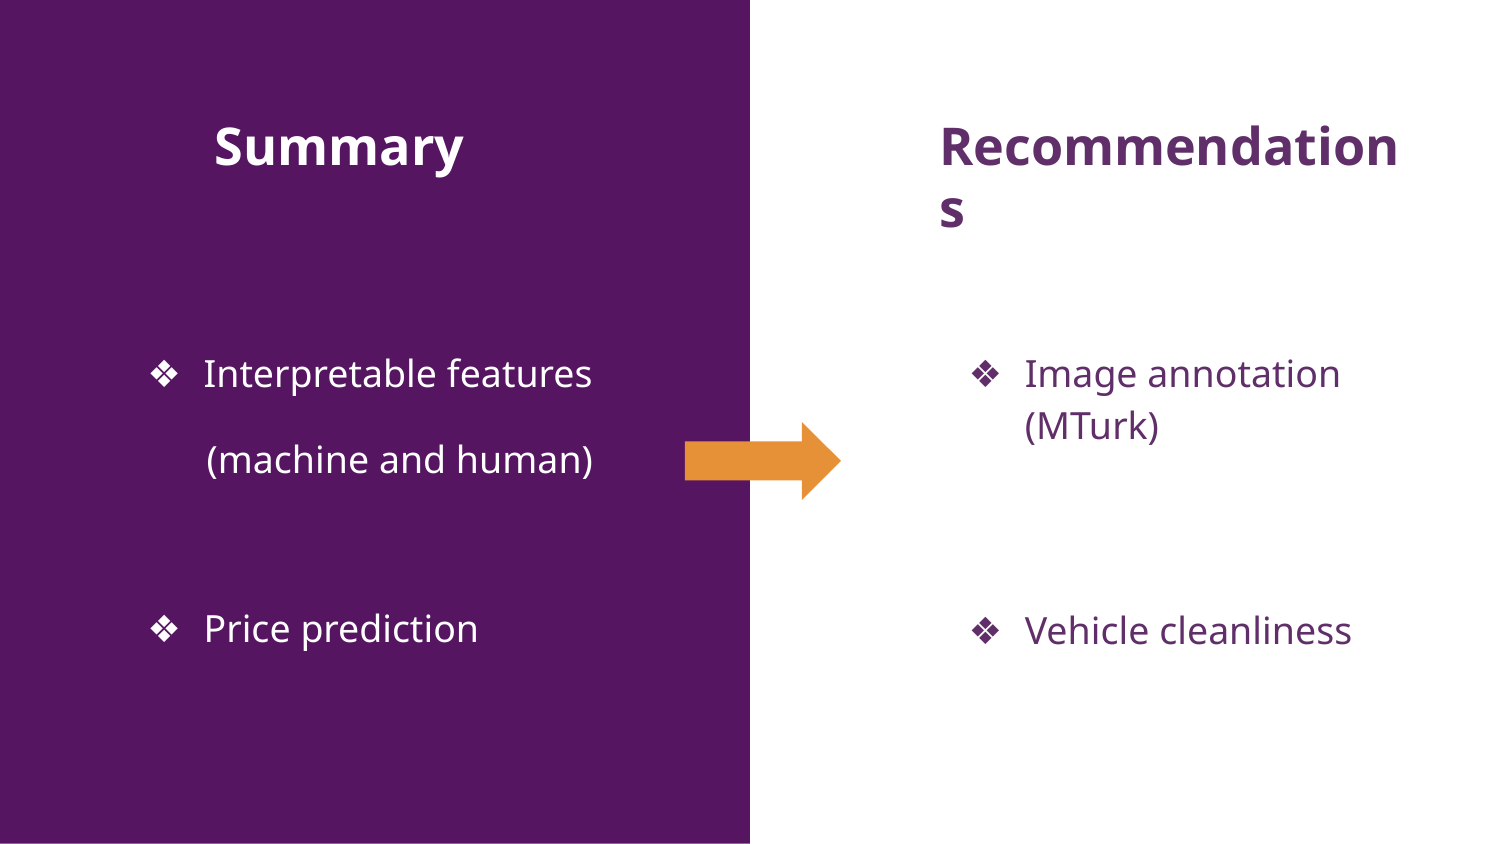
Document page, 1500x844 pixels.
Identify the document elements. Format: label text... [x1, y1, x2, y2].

title Summary [199, 98, 524, 176]
list Price prediction [113, 583, 507, 695]
text_box [0, 0, 750, 844]
title Recommendations [924, 98, 1416, 176]
list Interpretable features (machine and human) [113, 328, 634, 495]
text_box [684, 421, 841, 500]
list Image annotation (MTurk) [934, 328, 1397, 520]
list Vehicle cleanliness [934, 585, 1406, 697]
